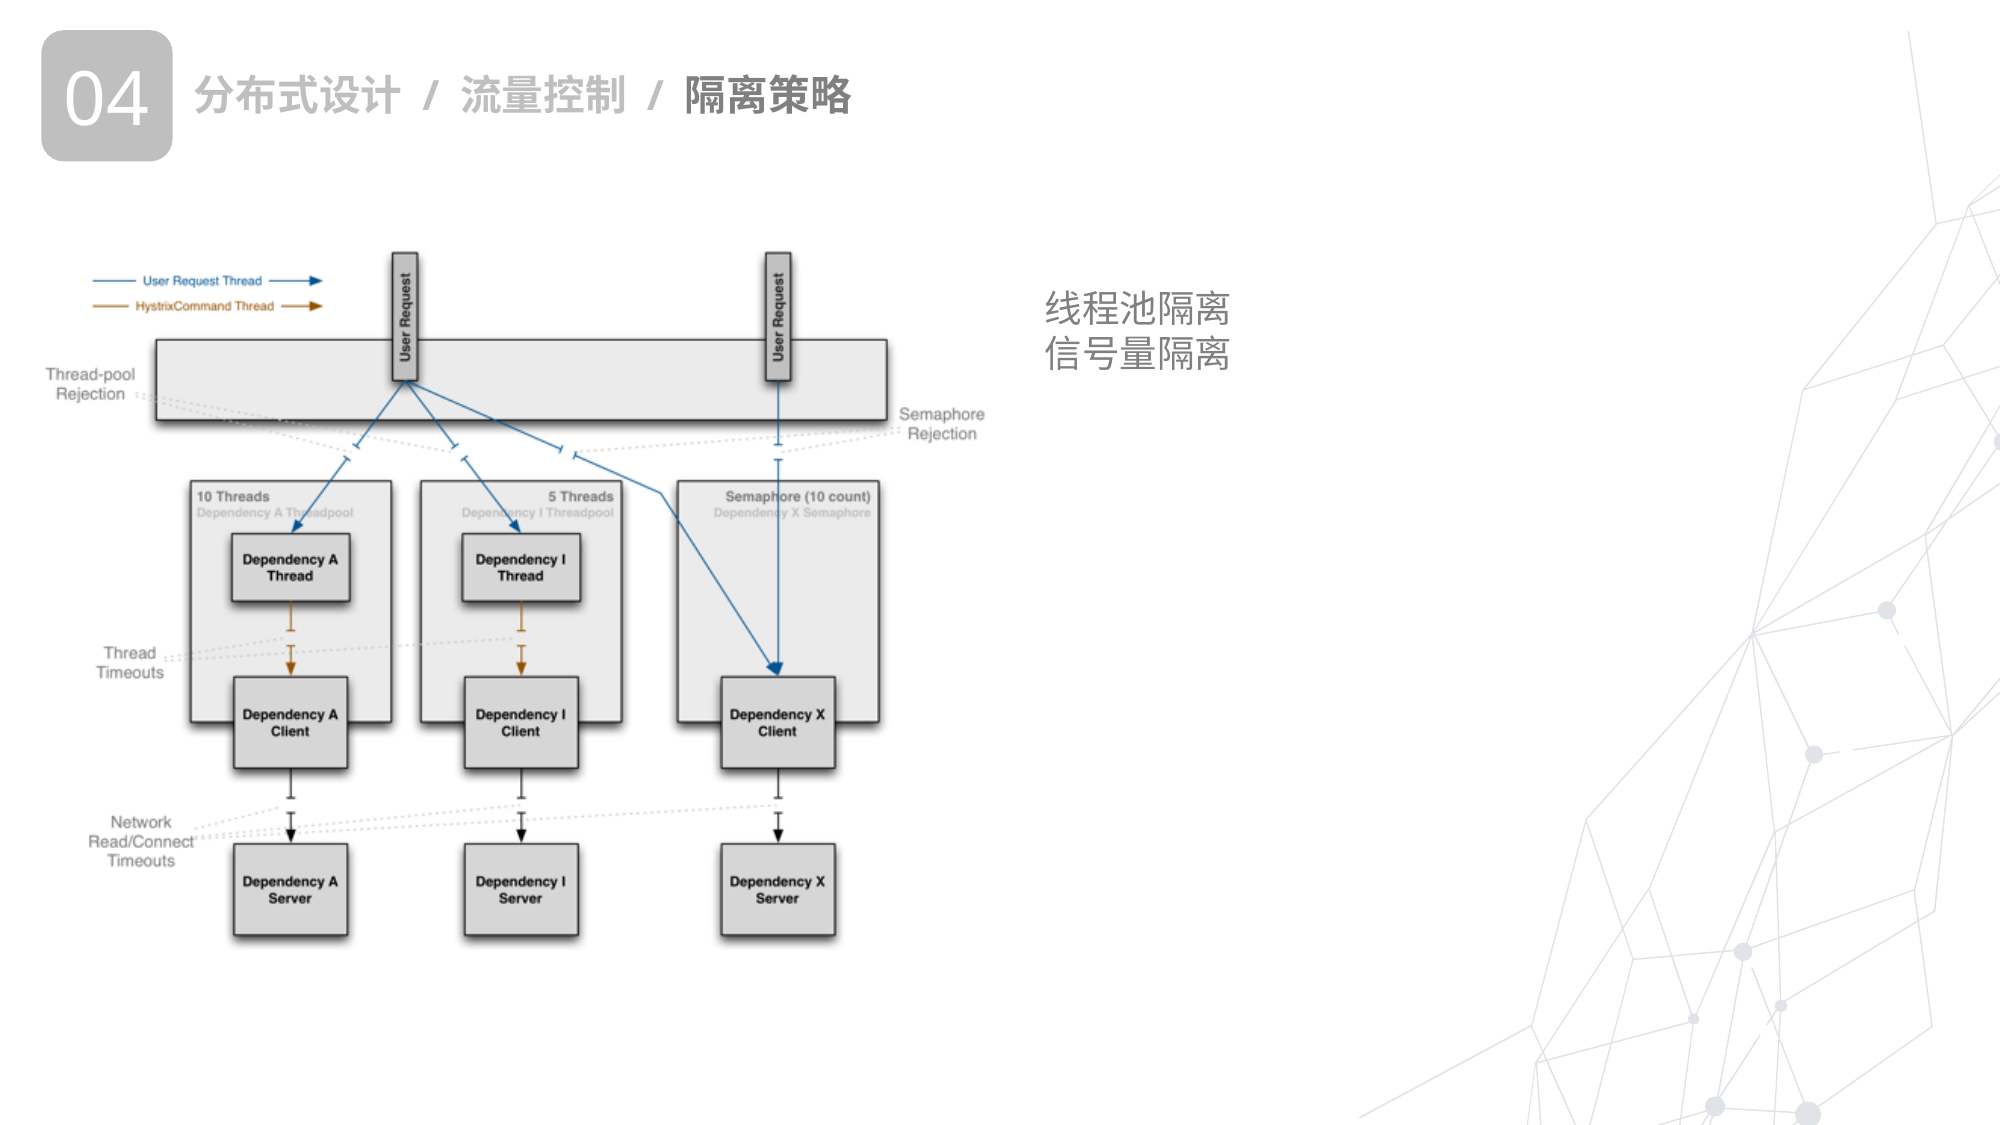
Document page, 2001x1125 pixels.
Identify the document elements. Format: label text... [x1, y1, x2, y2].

picture [32, 229, 1000, 969]
text_box [1358, 30, 2000, 1125]
text_box 线程池隔离 信号量隔离 [1029, 277, 1908, 383]
text_box 04 [41, 30, 173, 162]
text_box 分布式设计 / 流量控制 / 隔离策略 [194, 35, 1346, 138]
